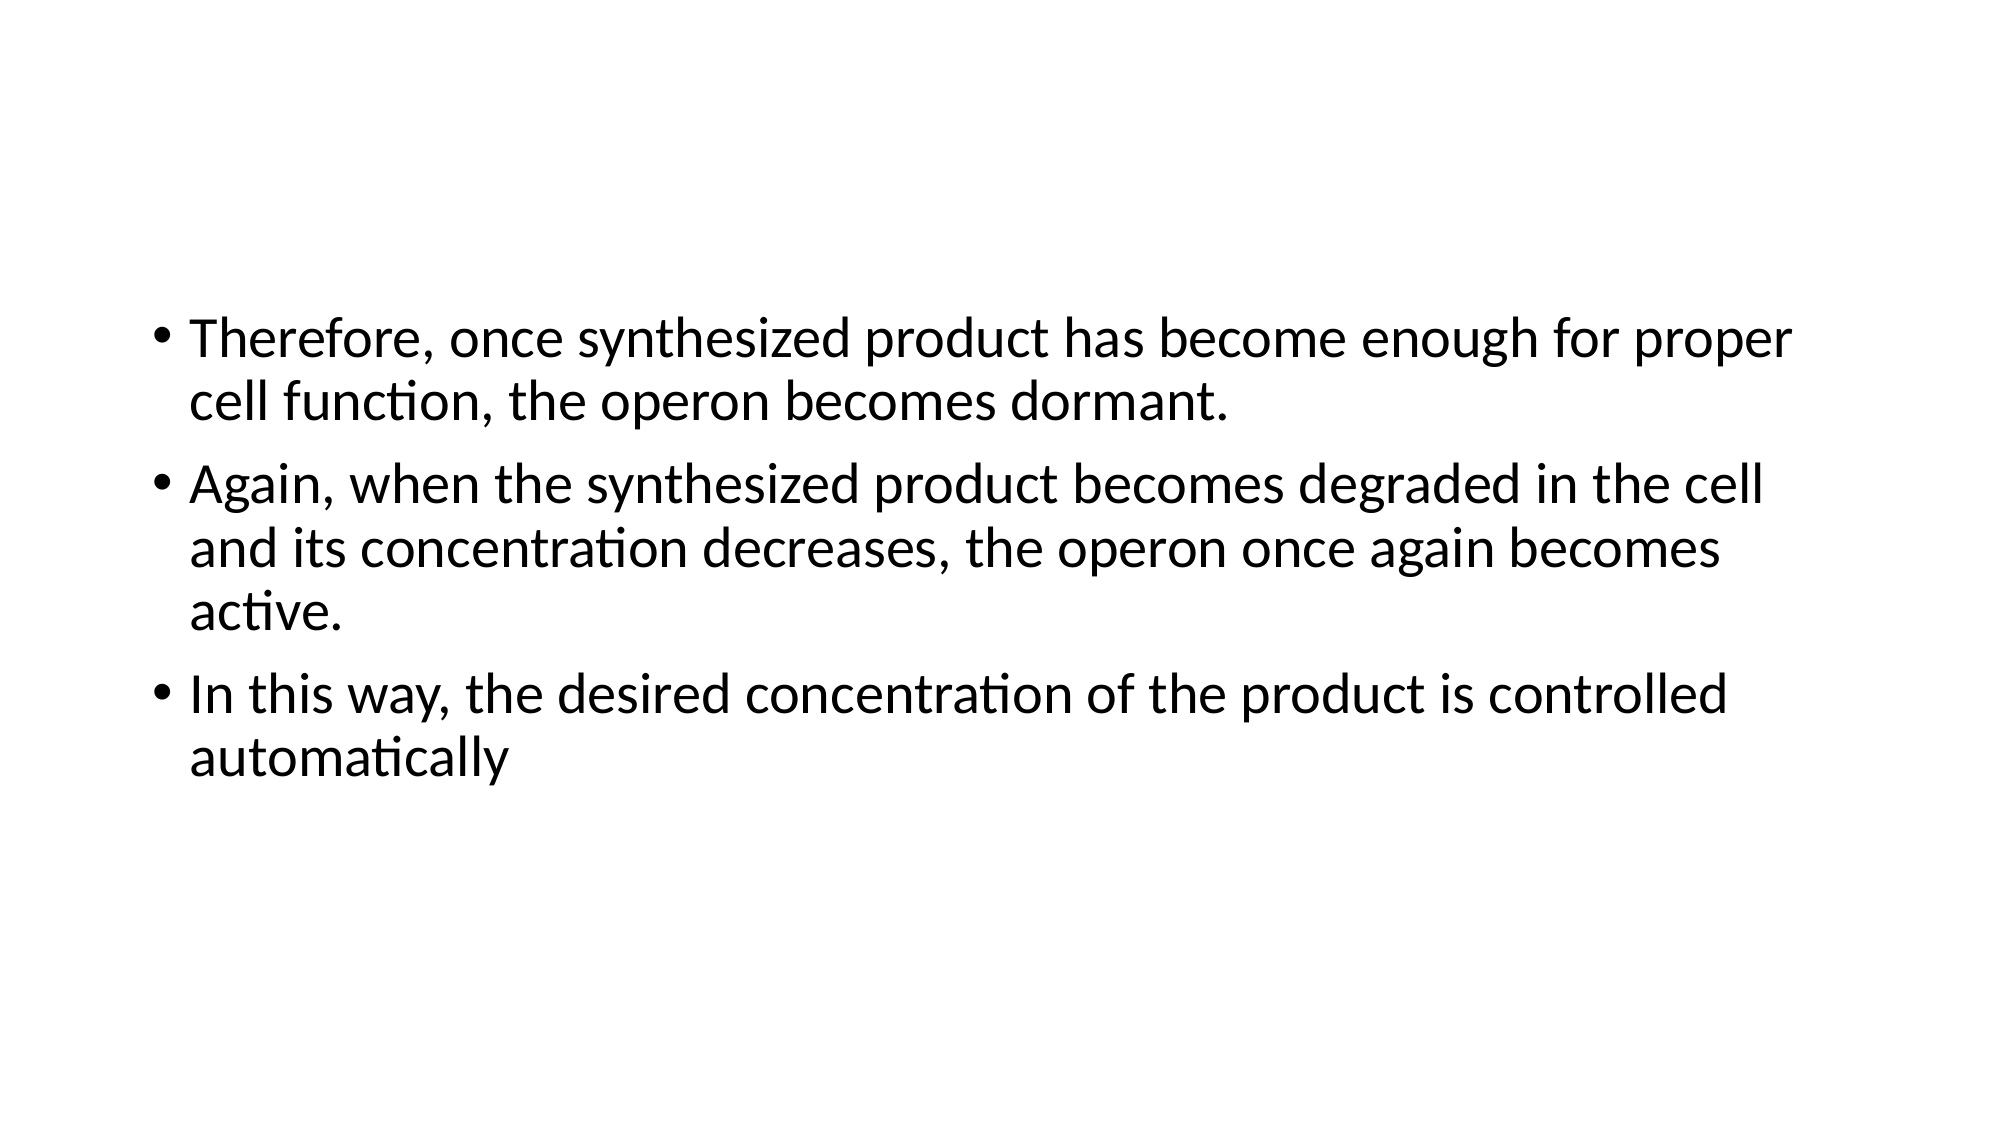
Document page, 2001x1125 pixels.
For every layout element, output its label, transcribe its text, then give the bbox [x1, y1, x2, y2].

list Therefore, once synthesized product has become enough for proper cell function, the operon becomes dormant. Again, when the synthesized product becomes degraded in the cell and its concentration decreases, the operon once again becomes active. In this way, the desired concentration of the product is controlled automatically [137, 299, 1863, 1014]
